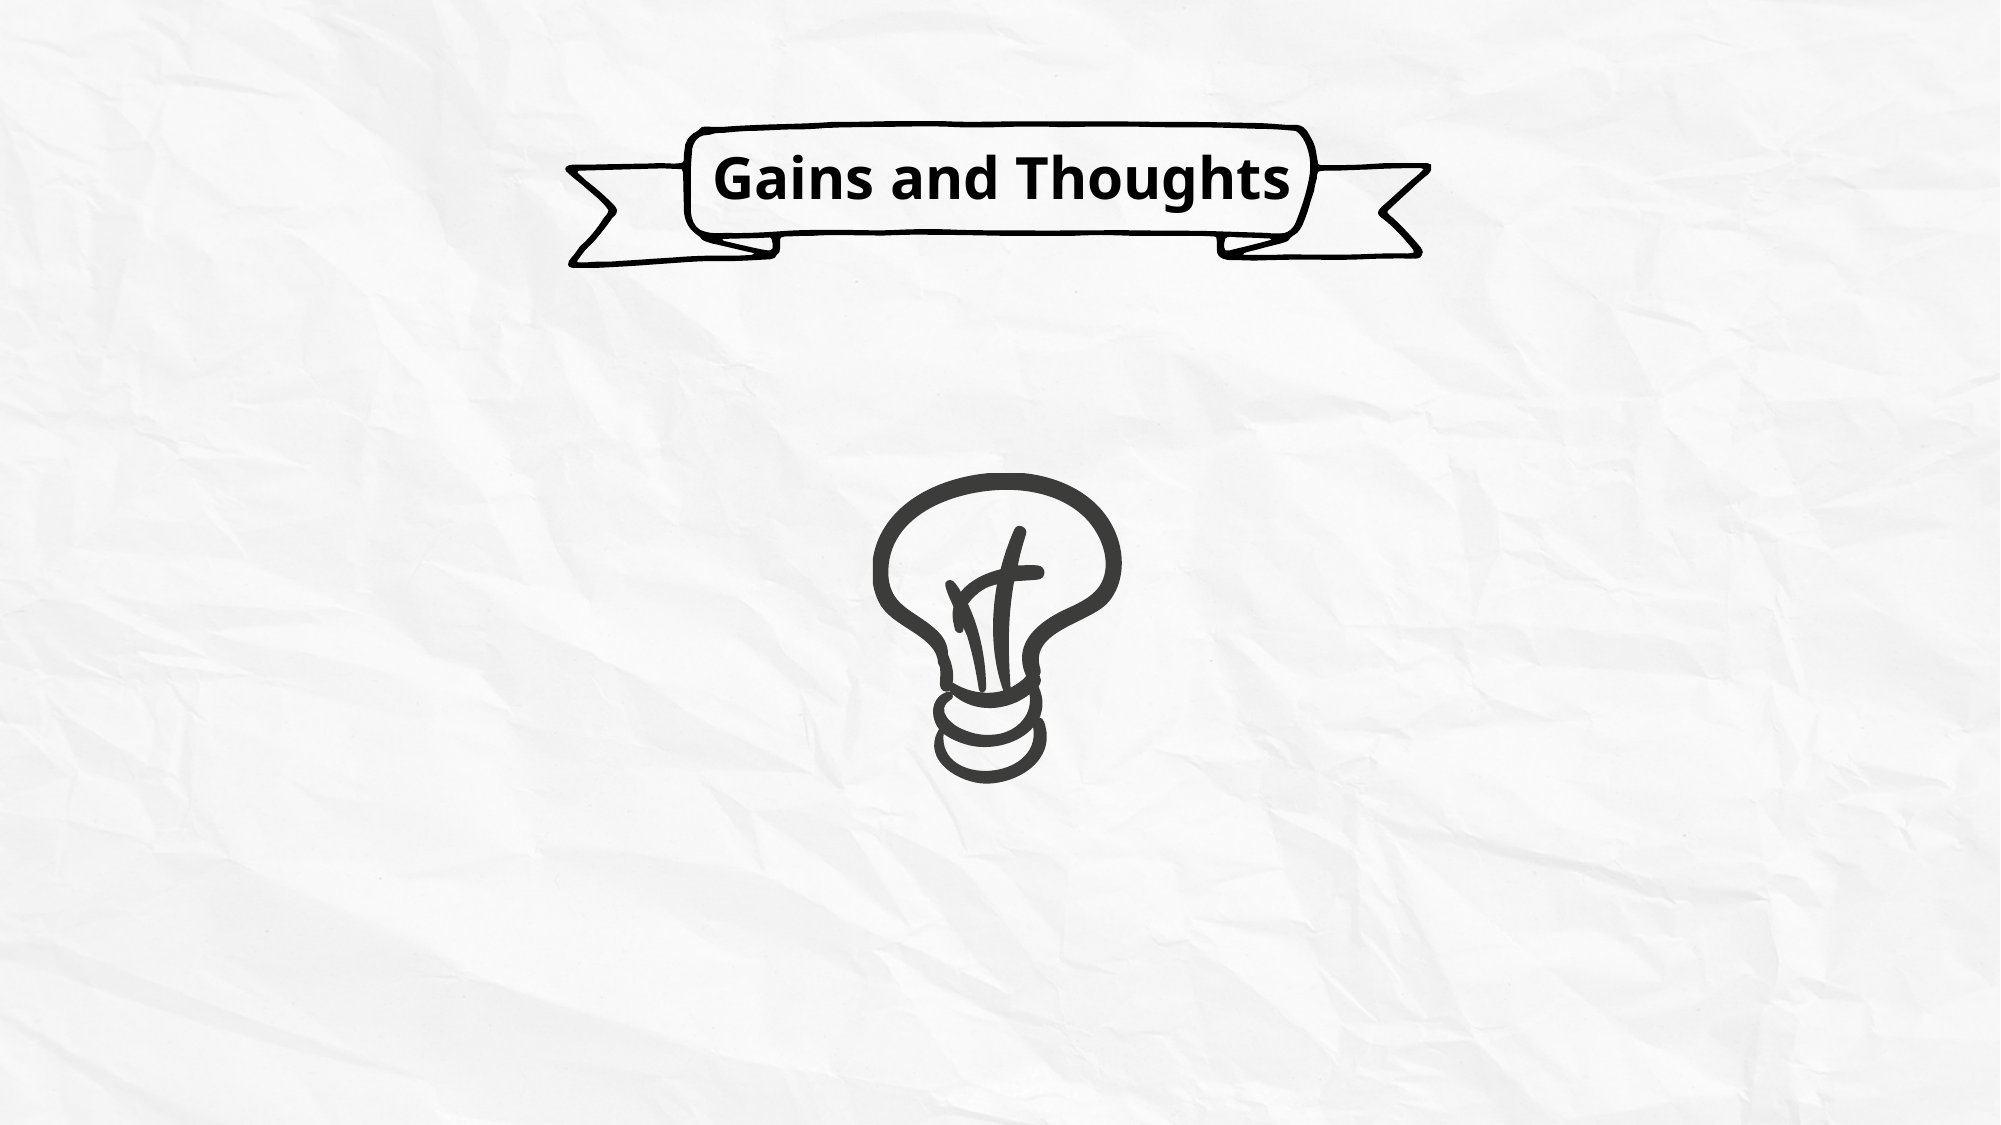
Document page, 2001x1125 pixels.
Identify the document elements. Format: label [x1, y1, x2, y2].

picture [872, 473, 1123, 784]
text_box [564, 121, 1432, 268]
